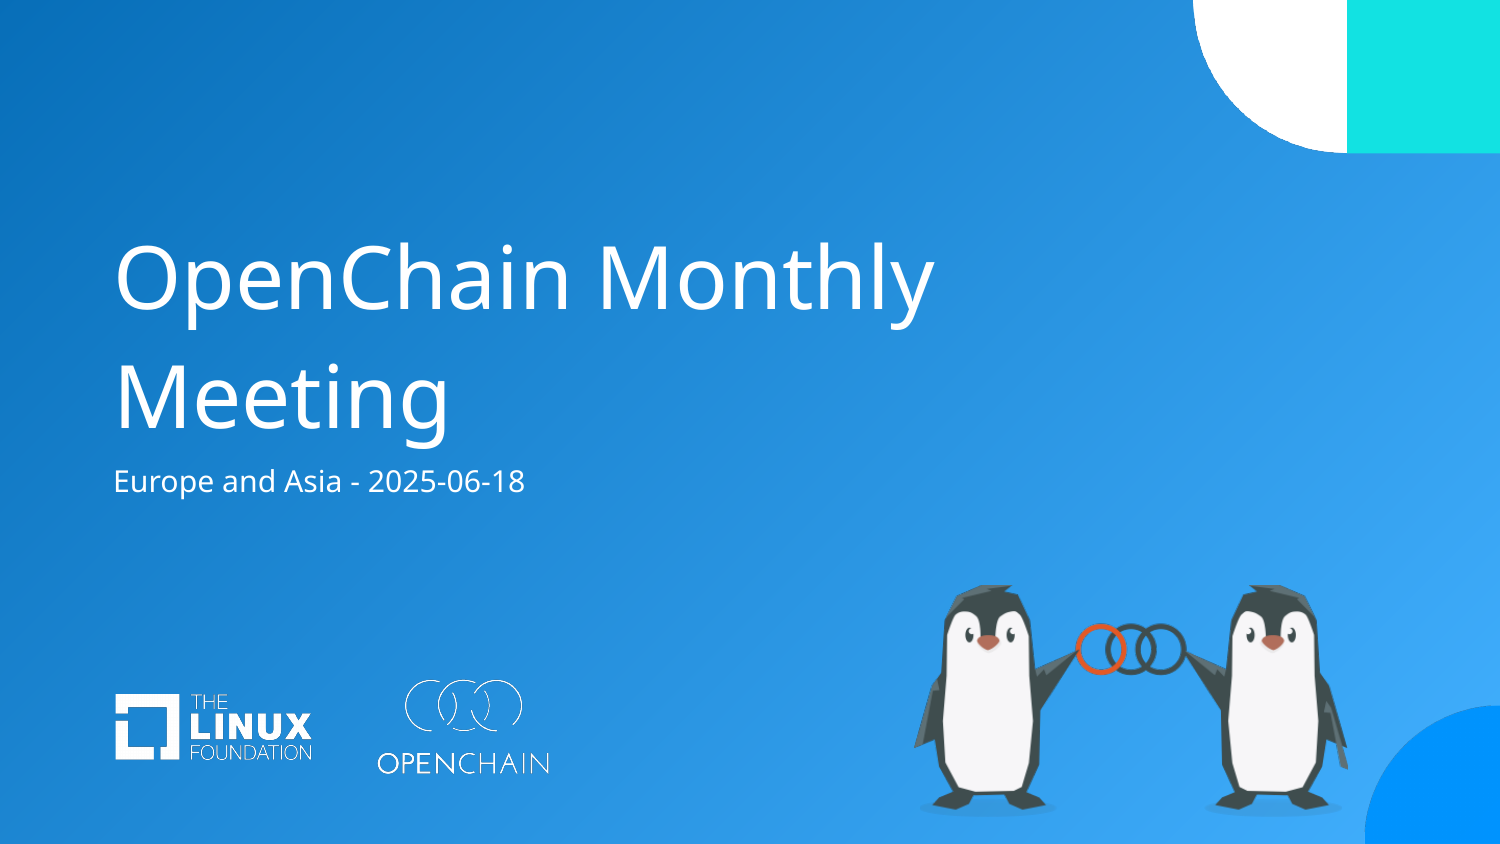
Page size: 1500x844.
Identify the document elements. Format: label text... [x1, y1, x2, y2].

title OpenChain Monthly Meeting [98, 201, 1006, 445]
picture [914, 585, 1348, 817]
picture [1193, 0, 1347, 153]
picture [1365, 706, 1500, 844]
subtitle Europe and Asia - 2025-06-18 [98, 445, 1447, 517]
picture [374, 676, 552, 778]
picture [115, 694, 312, 760]
